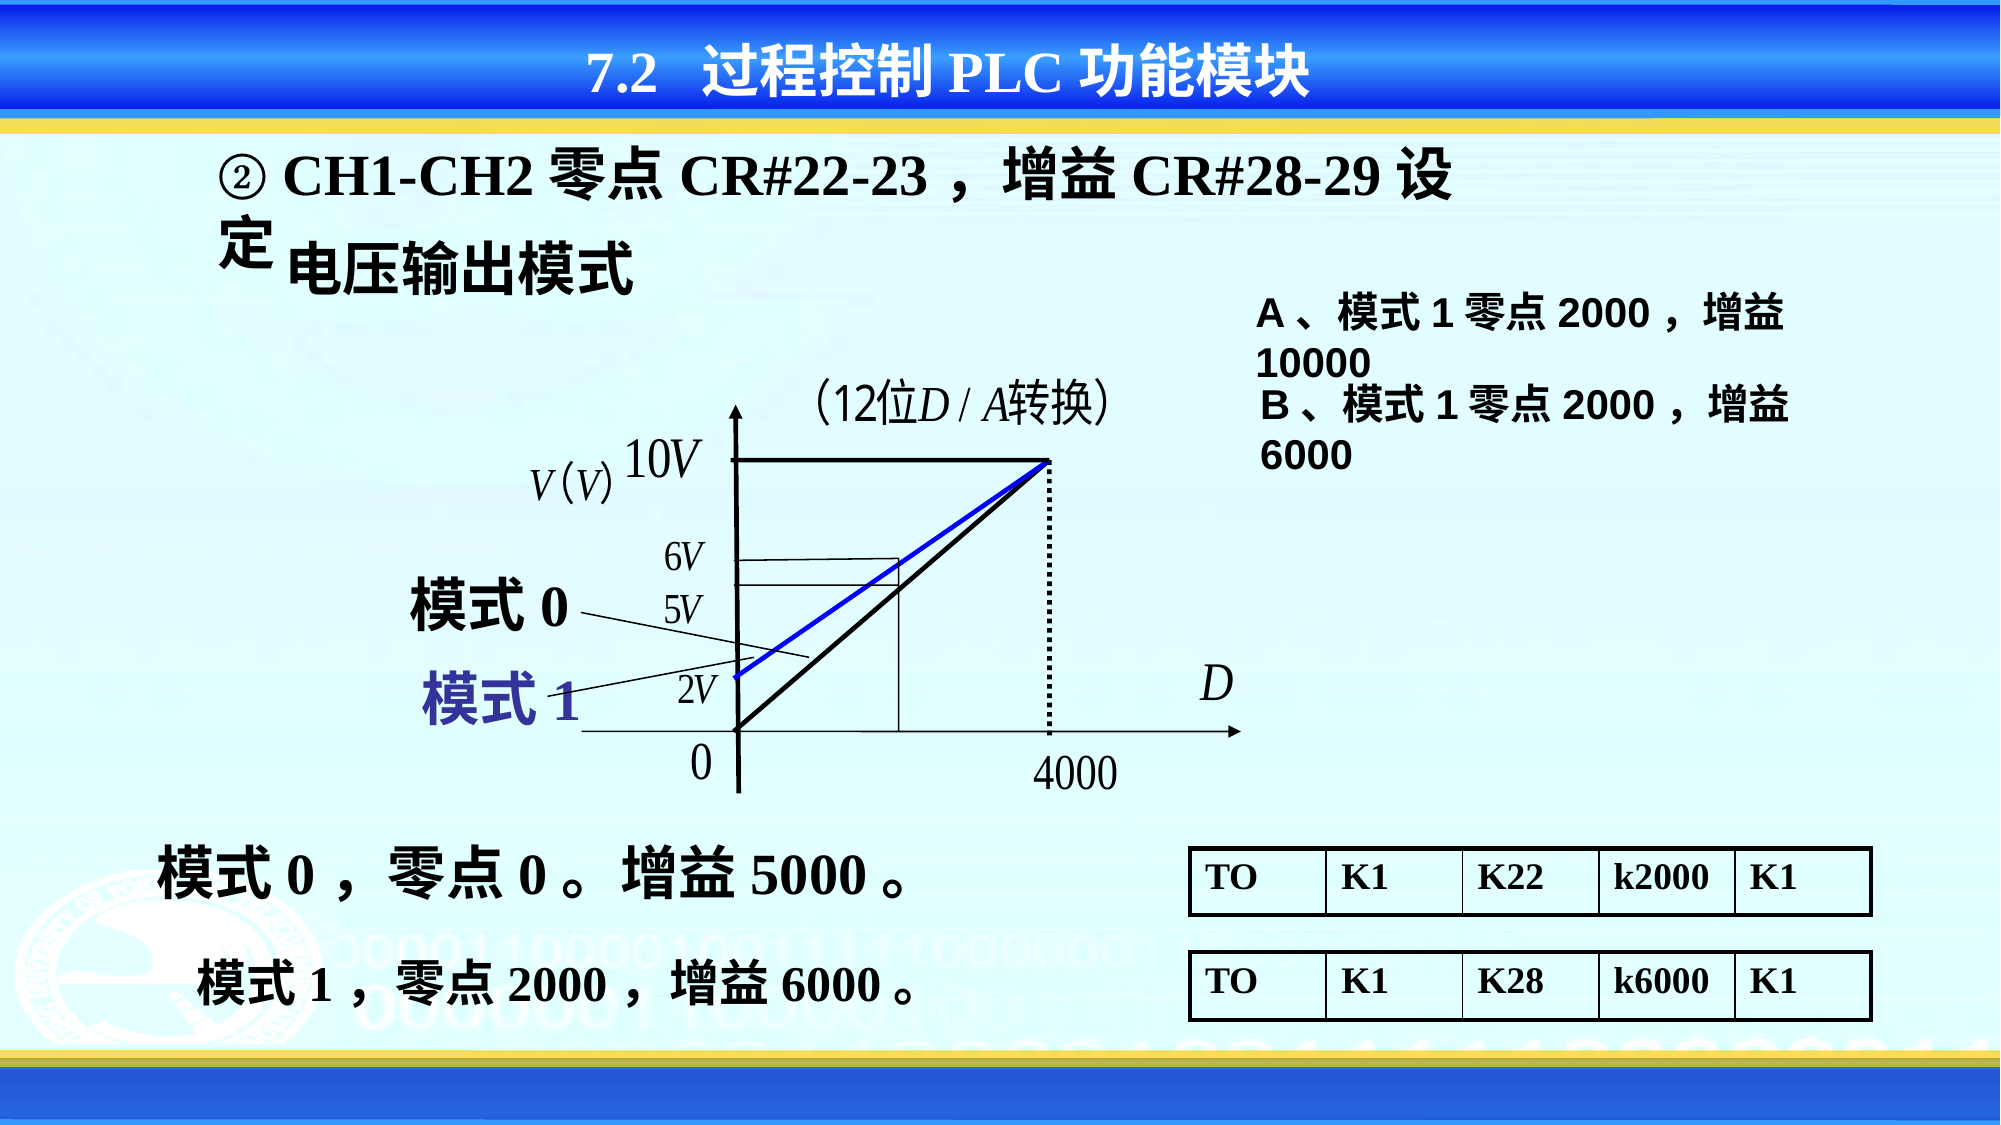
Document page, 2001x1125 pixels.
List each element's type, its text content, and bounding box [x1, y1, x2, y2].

text_box [899, 725, 1241, 738]
picture [0, 1067, 2000, 1120]
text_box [524, 453, 627, 514]
text_box 电压输出模式 [270, 224, 731, 310]
text_box 模式1，零点2000，增益6000。 [181, 944, 998, 1020]
text_box 模式1 [406, 654, 627, 740]
table_header TO [1192, 954, 1325, 1018]
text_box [657, 531, 717, 584]
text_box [657, 584, 713, 637]
text_box 模式0，零点0。增益5000。 [141, 829, 955, 914]
table_header K1 [1327, 851, 1462, 913]
text_box ② CH1-CH2零点CR#22-23，增益CR#28-29设定 [202, 129, 1526, 285]
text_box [670, 664, 730, 717]
text_box B、模式1零点2000，增益6000 [1245, 394, 1869, 486]
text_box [619, 425, 718, 495]
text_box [682, 731, 725, 796]
table_header K1 [1736, 851, 1869, 913]
table_header K28 [1463, 954, 1598, 1018]
table_header K1 [1736, 954, 1869, 1018]
text_box A、模式1零点2000，增益10000 [1240, 278, 1927, 394]
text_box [1189, 651, 1246, 712]
text_box [729, 404, 742, 460]
table_header K22 [1463, 851, 1598, 913]
table_header TO [1192, 851, 1325, 913]
table_header k6000 [1600, 954, 1734, 1018]
table_header K1 [1327, 954, 1462, 1018]
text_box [804, 365, 1126, 442]
table_header k2000 [1600, 851, 1734, 913]
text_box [1024, 744, 1128, 806]
text_box 7.2 过程控制PLC功能模块 [571, 26, 1327, 112]
text_box 模式0 [395, 560, 655, 646]
